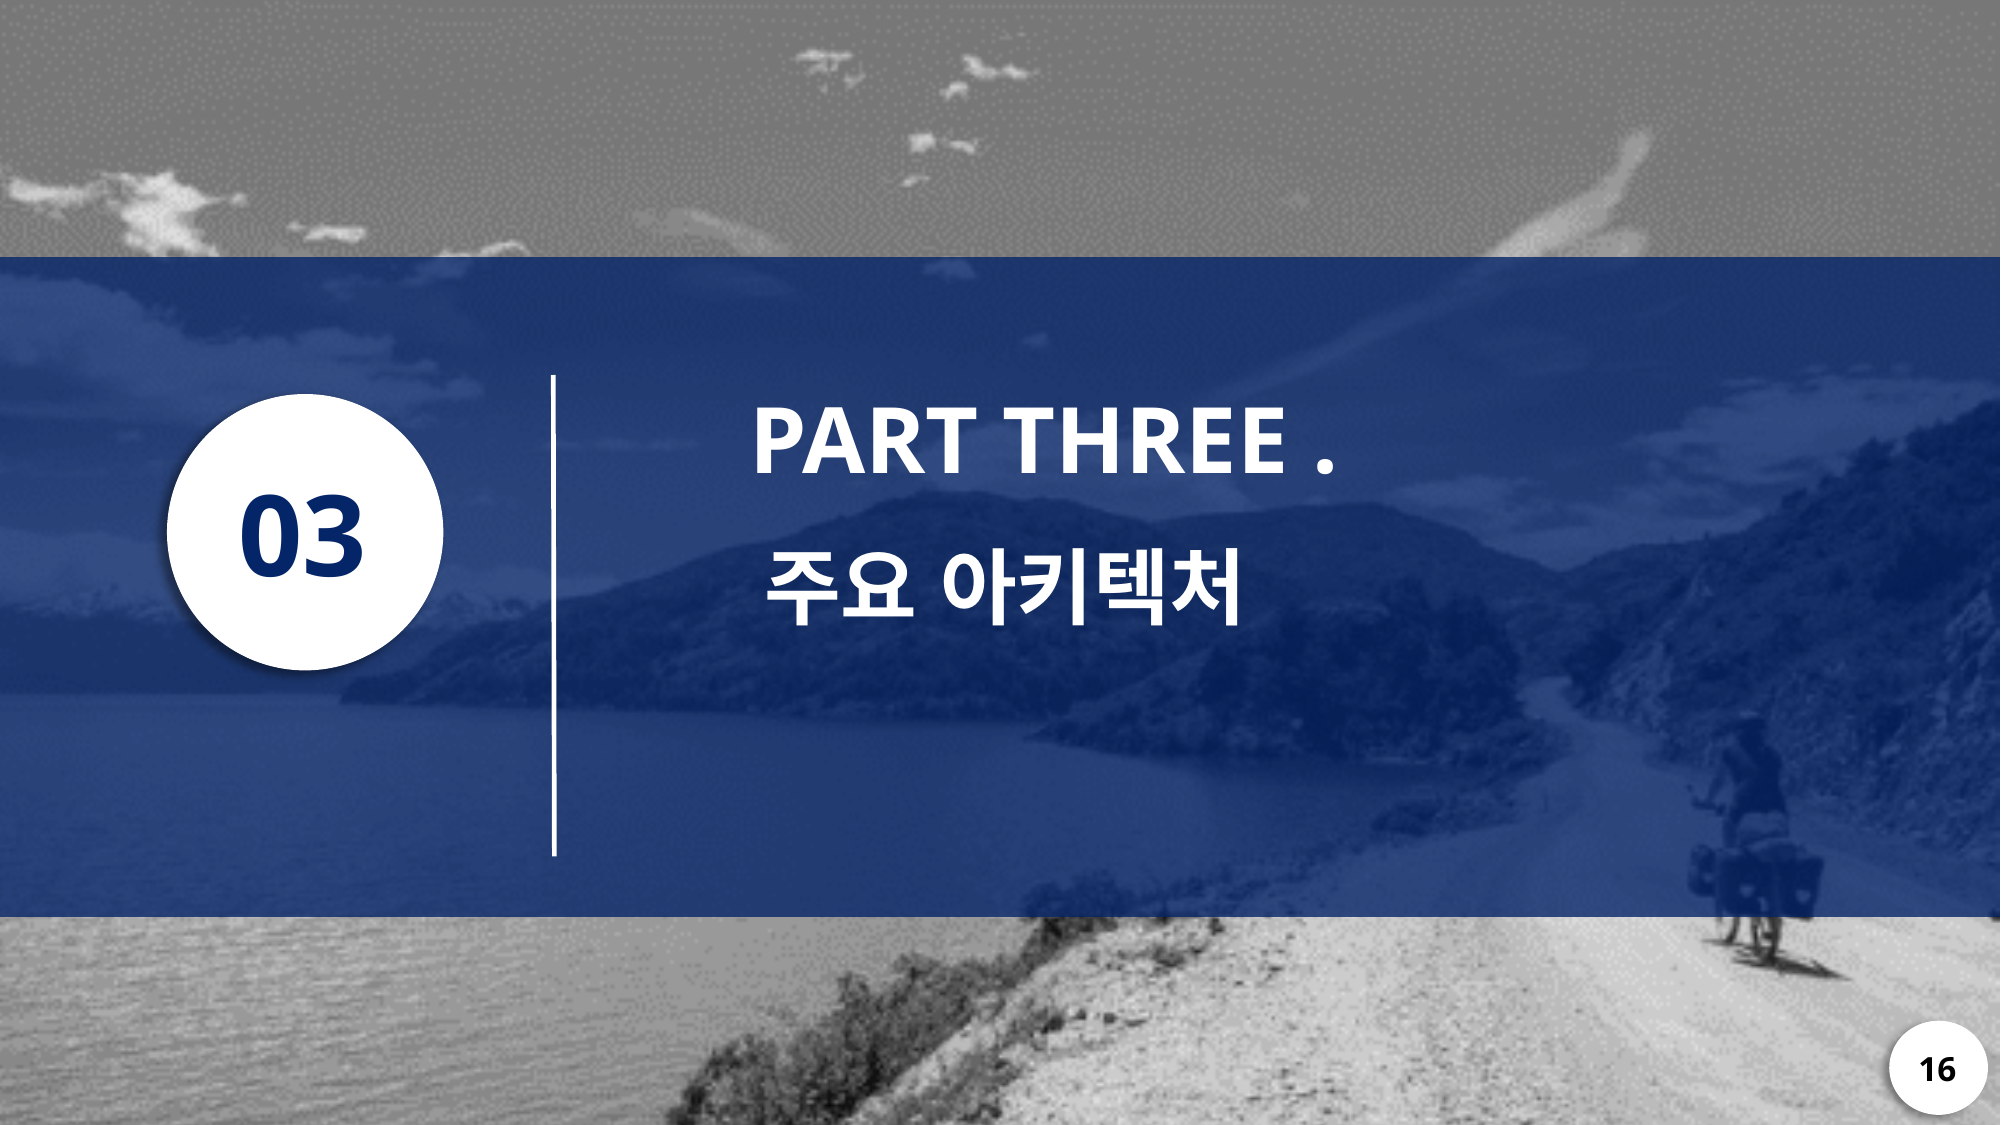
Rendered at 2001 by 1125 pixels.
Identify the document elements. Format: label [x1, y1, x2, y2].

text_box [0, 257, 2000, 917]
picture [0, 0, 2000, 257]
picture [0, 917, 2000, 1125]
